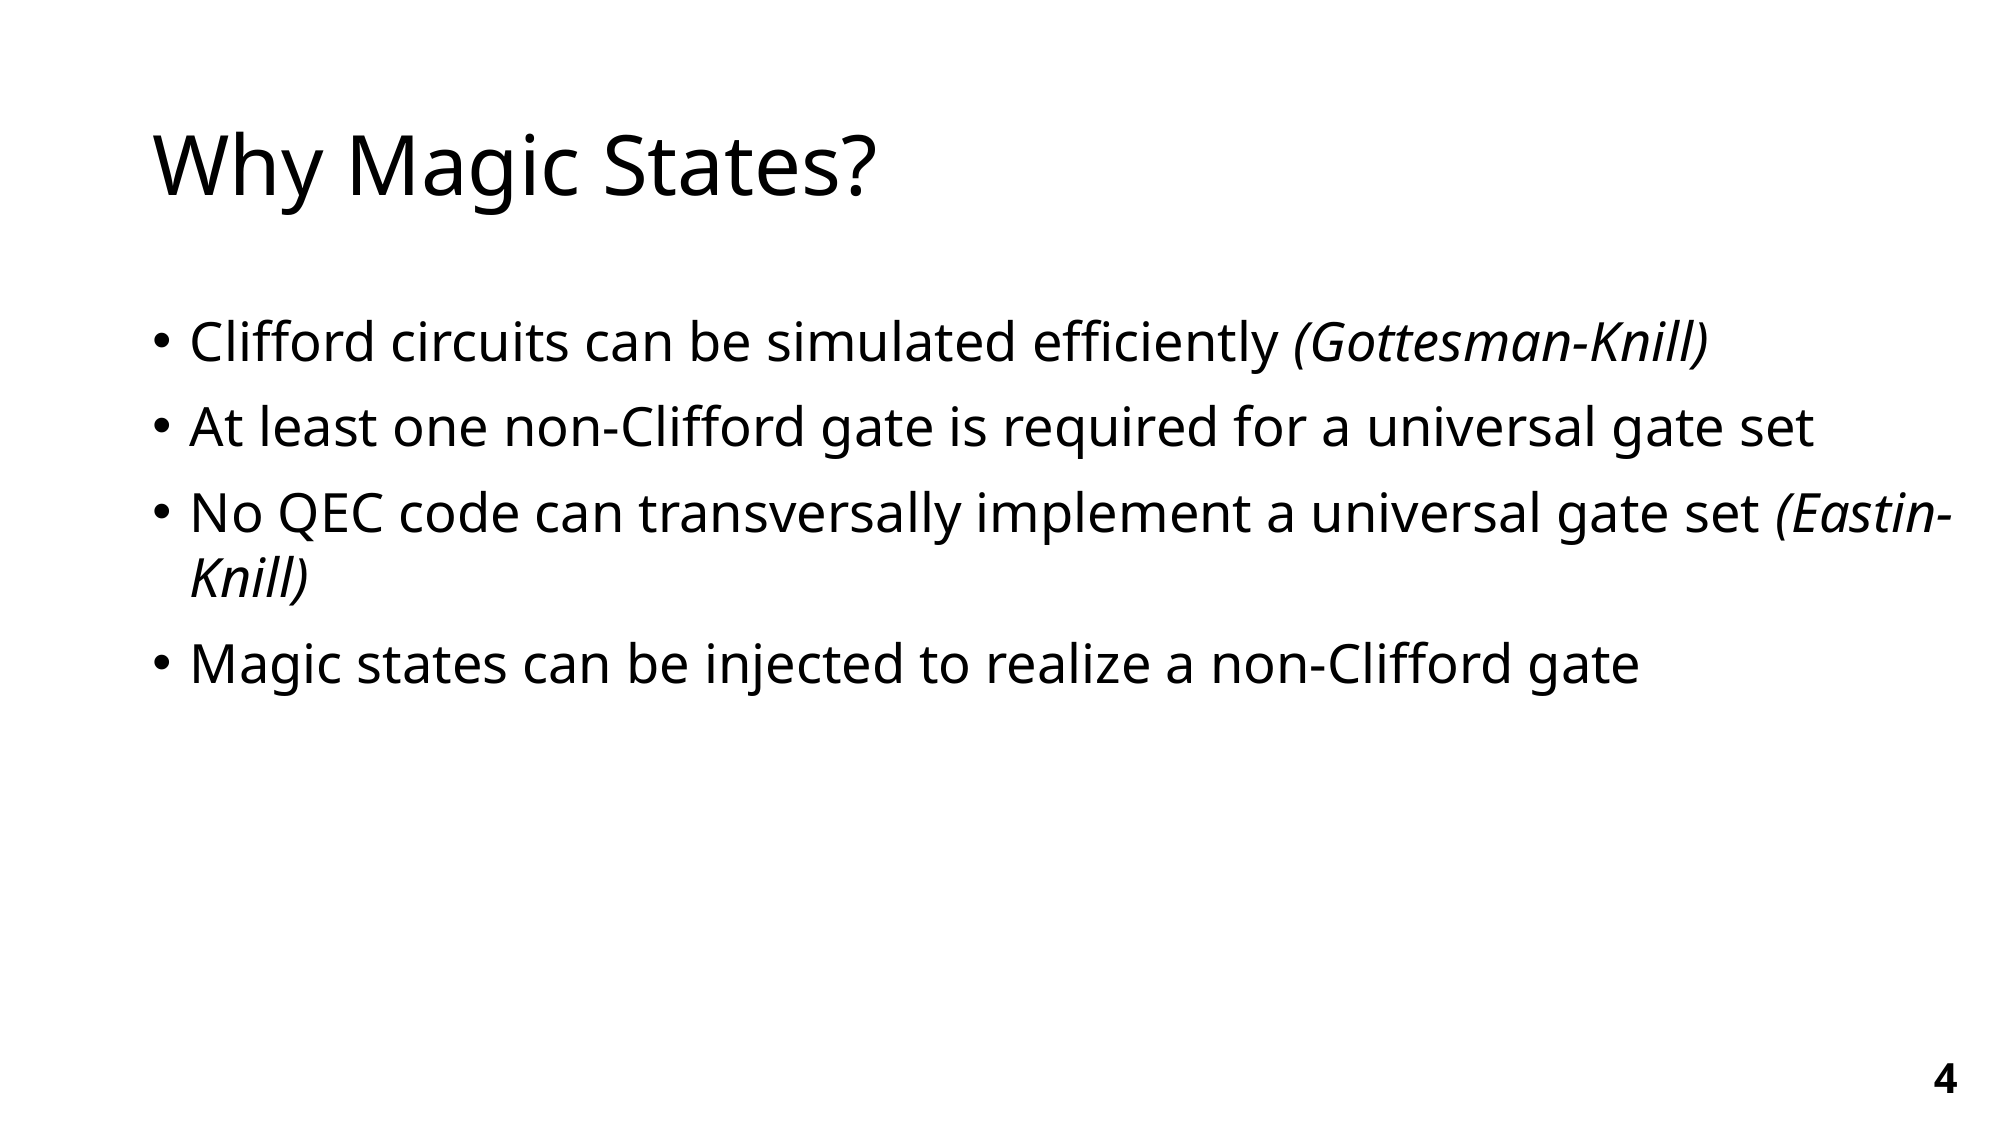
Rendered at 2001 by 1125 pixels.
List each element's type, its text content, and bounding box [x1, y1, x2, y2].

list Clifford circuits can be simulated efficiently (Gottesman-Knill) At least one non-Clifford gate is required for a universal gate set No QEC code can transversally implement a universal gate set (Eastin-Knill) Magic states can be injected to realize a non-Clifford gate [137, 299, 1984, 1014]
text_box 4 [1919, 1044, 1973, 1110]
title Why Magic States? [137, 59, 1863, 278]
